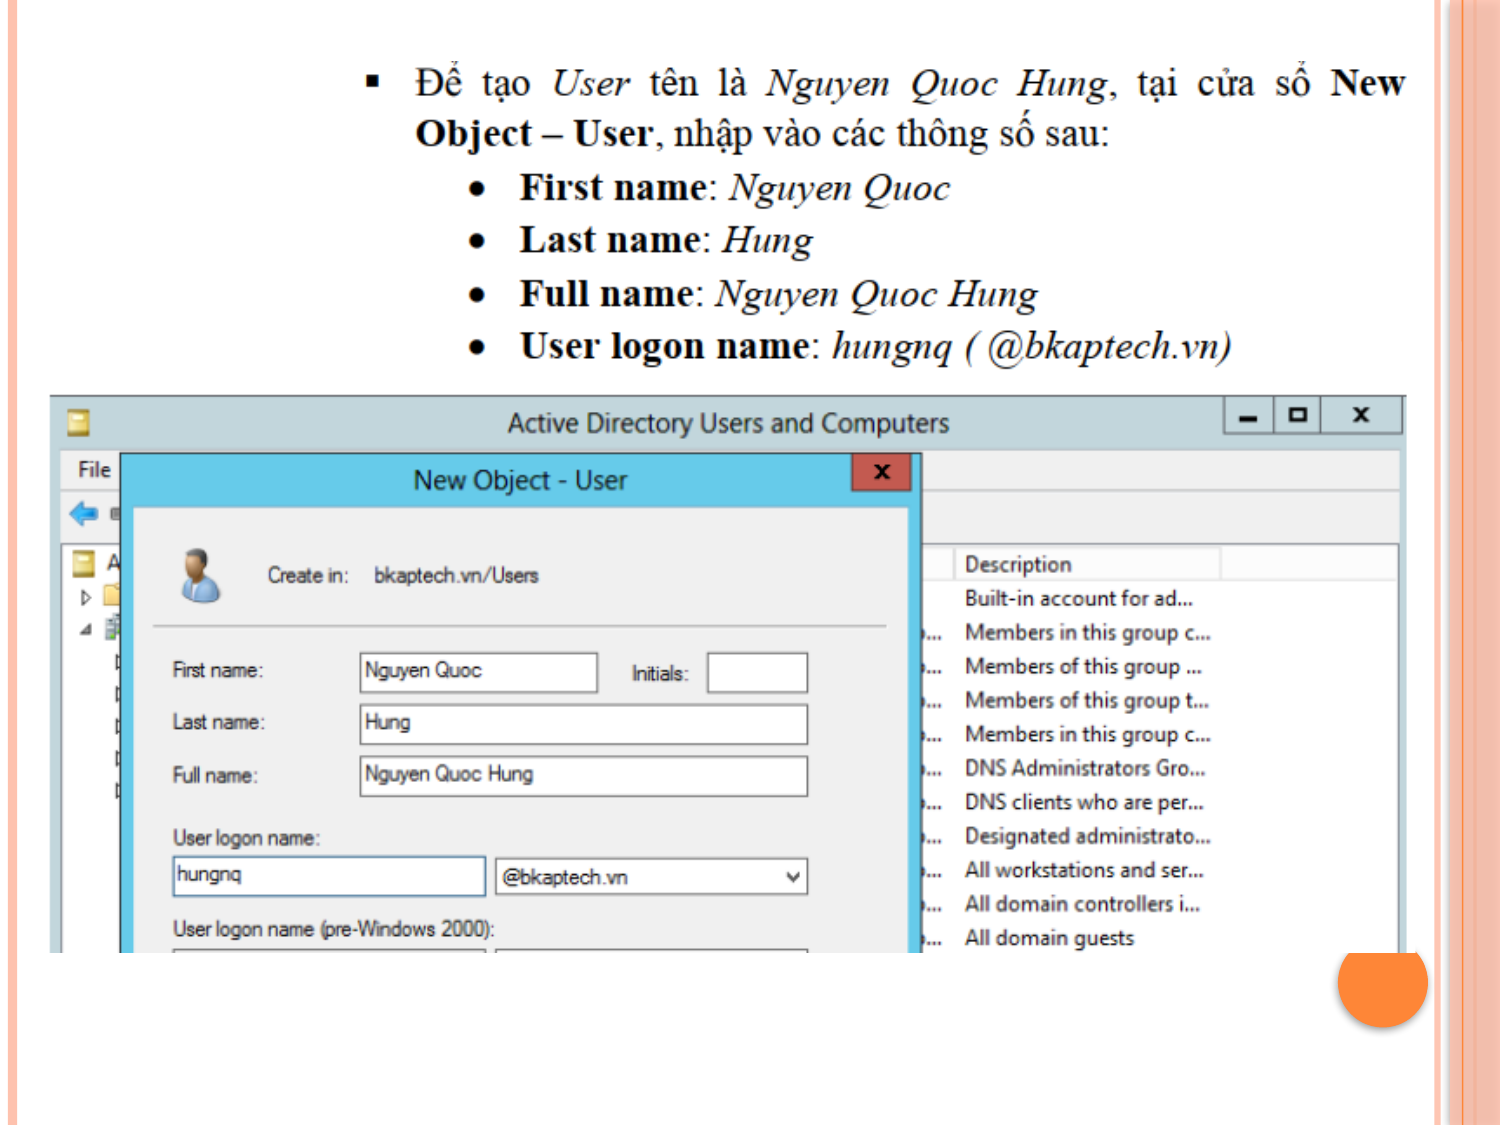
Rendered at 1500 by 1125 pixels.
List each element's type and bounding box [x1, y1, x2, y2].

picture [42, 61, 1417, 953]
